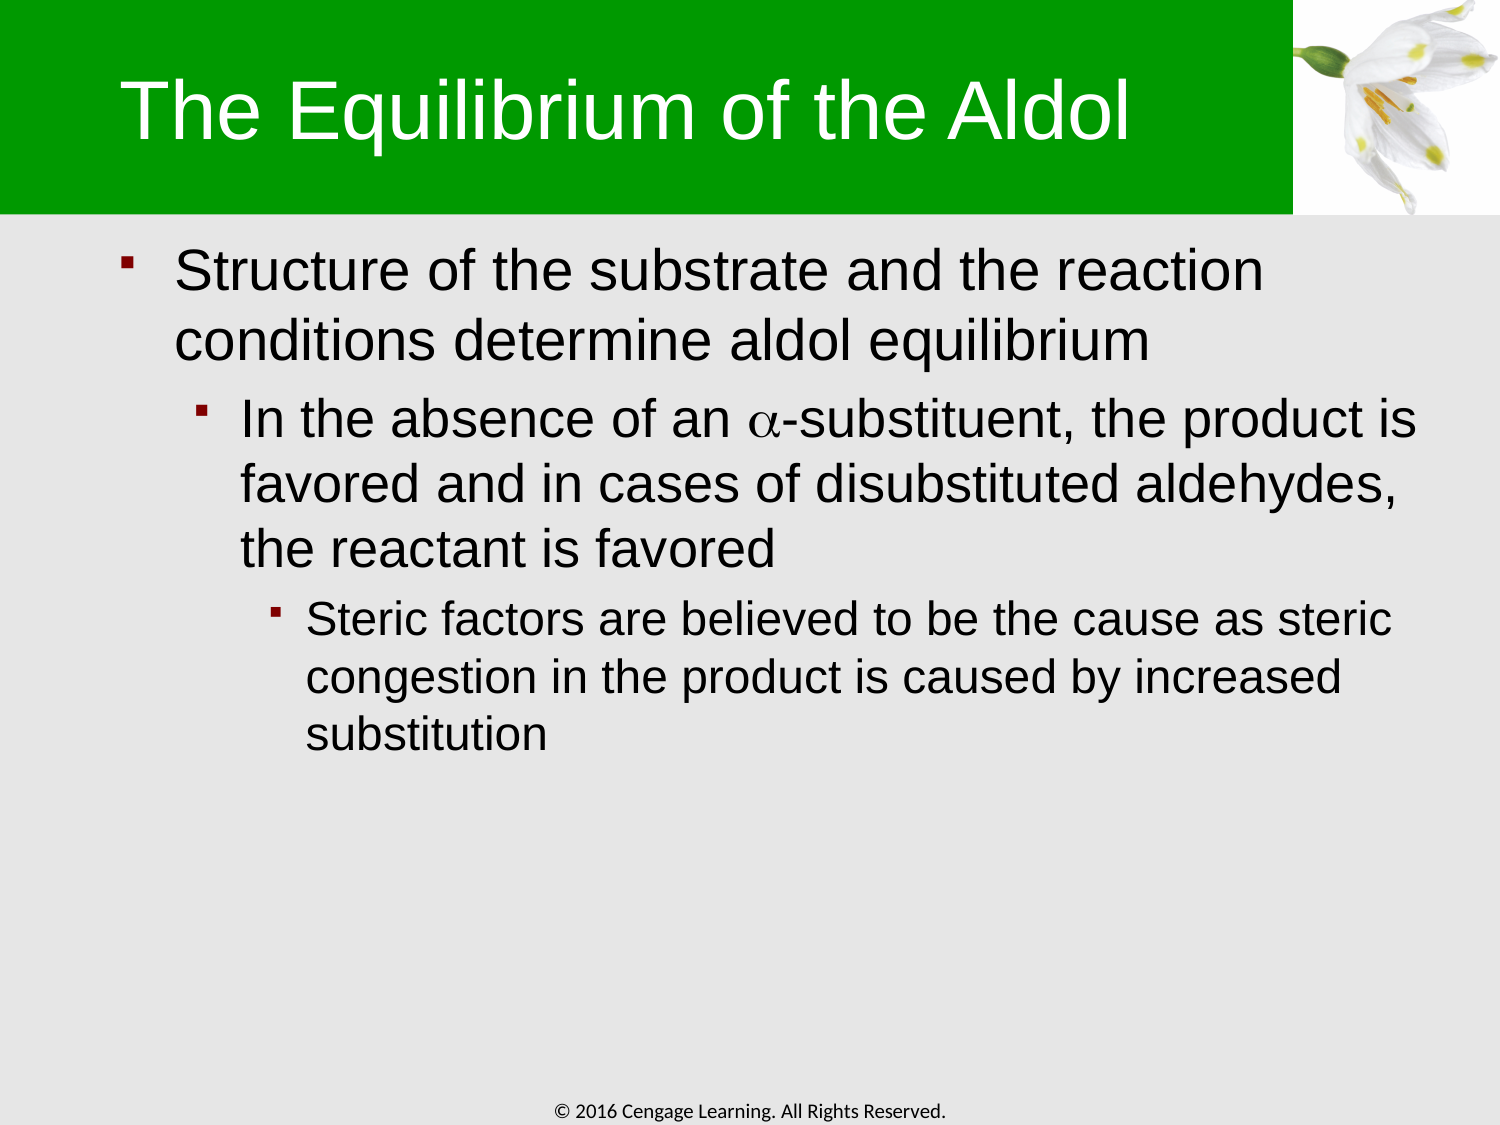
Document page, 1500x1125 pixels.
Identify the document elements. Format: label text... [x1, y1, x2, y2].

picture [1293, 0, 1500, 215]
title The Equilibrium of the Aldol [102, 0, 1288, 213]
list Structure of the substrate and the reaction conditions determine aldol equilibrium In the absence of an -substituent, the product is favored and in cases of disubstituted aldehydes, the reactant is favored Steric factors are believed to be the cause as steric congestion in the product is caused by increased substitution [103, 224, 1450, 1063]
